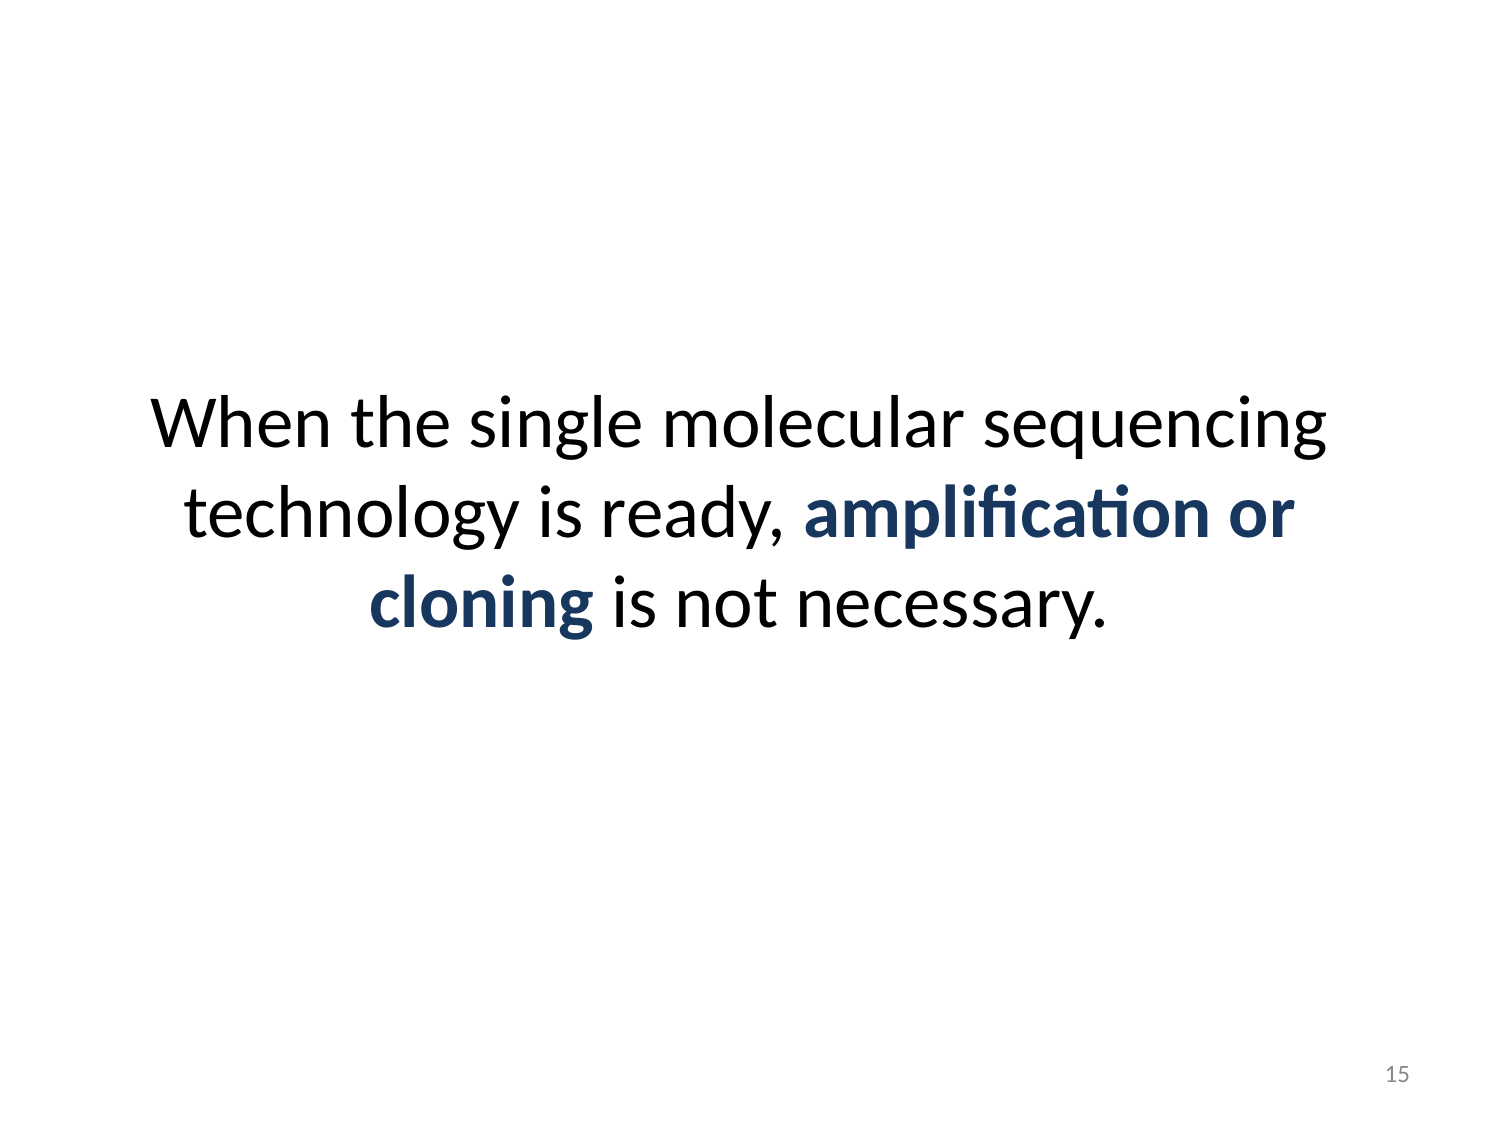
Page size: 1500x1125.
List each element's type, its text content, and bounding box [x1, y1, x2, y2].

slide_number 15 [1074, 1042, 1425, 1103]
title When the single molecular sequencing technology is ready, amplification or cloning is not necessary. [64, 316, 1415, 698]
